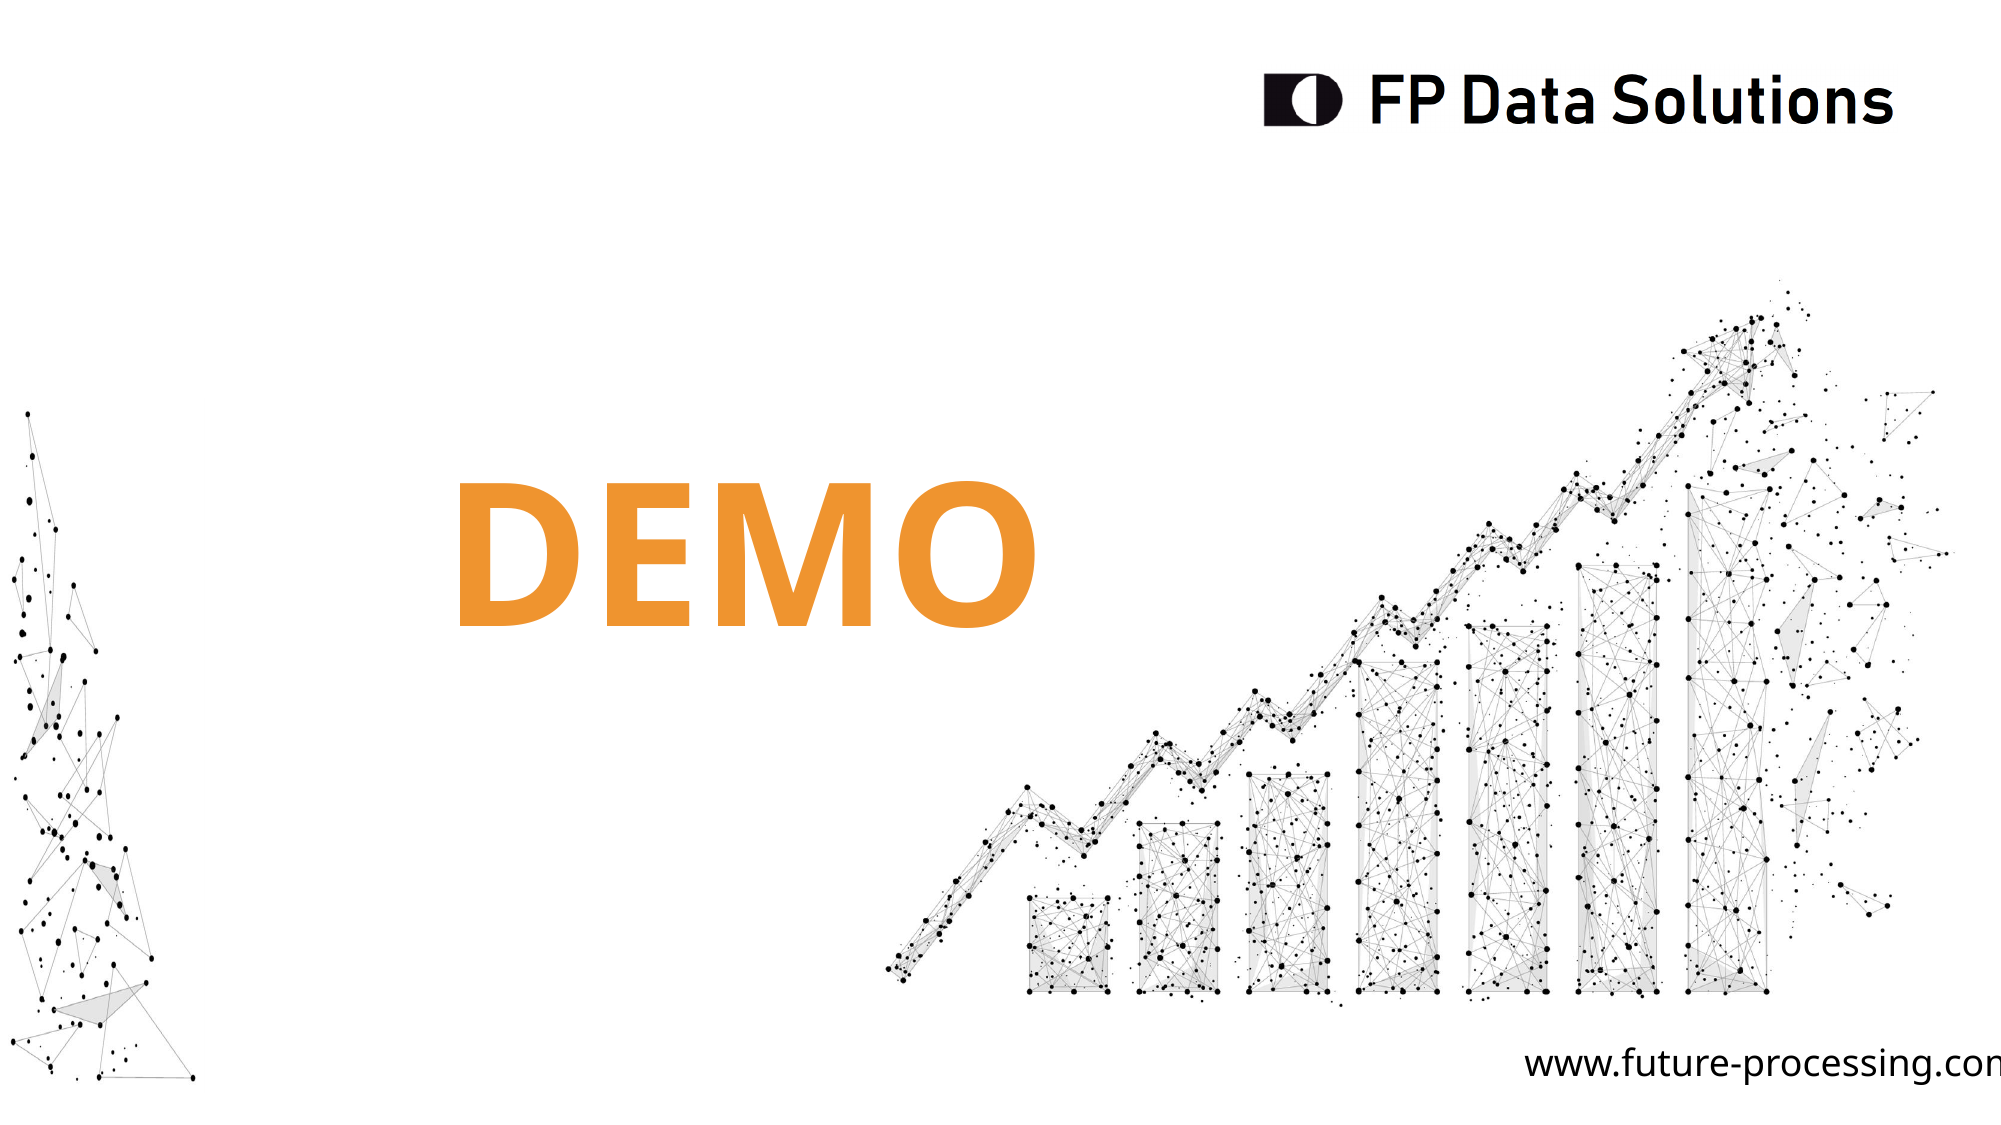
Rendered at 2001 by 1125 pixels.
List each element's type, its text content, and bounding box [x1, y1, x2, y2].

picture [876, 270, 1966, 1008]
picture [1257, 64, 1898, 133]
picture [0, 398, 205, 1093]
text_box DEMO [428, 445, 1063, 677]
